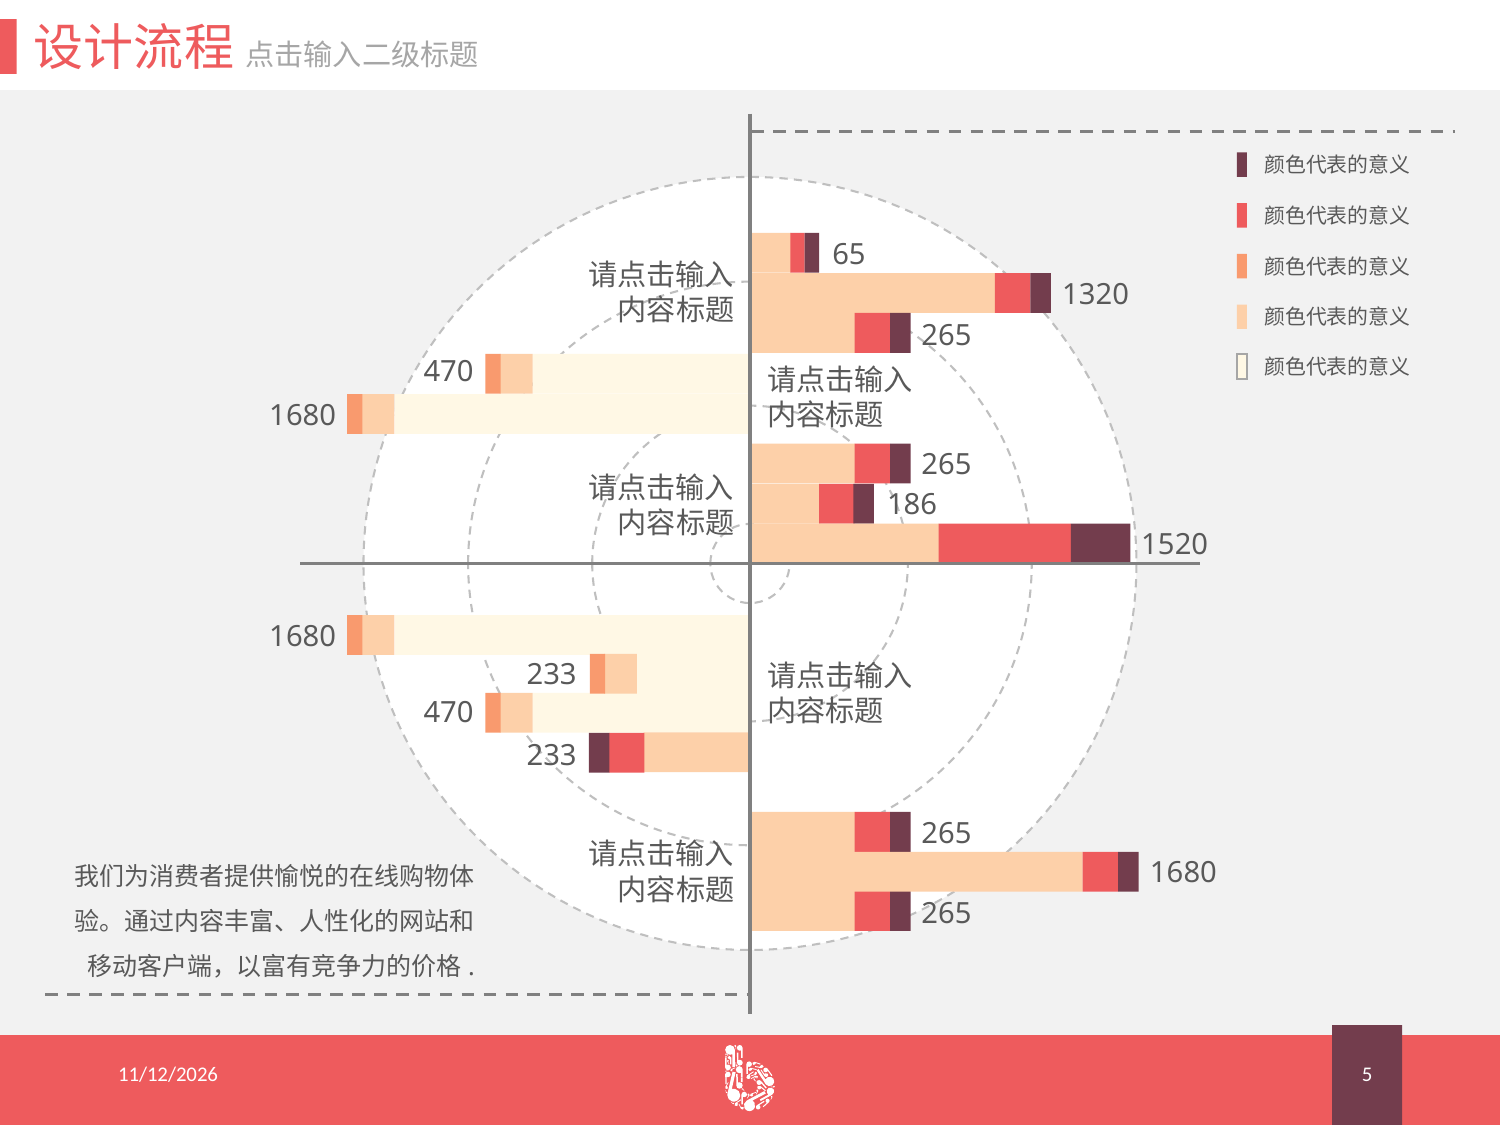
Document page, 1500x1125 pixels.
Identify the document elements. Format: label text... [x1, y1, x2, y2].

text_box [751, 938, 1137, 950]
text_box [257, 345, 749, 440]
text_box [363, 440, 749, 609]
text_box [363, 176, 749, 345]
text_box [751, 806, 1229, 938]
text_box 我们为消费者提供愉悦的在线购物体验。通过内容丰富、人性化的网站和移动客户端，以富有竞争力的价格. [45, 837, 490, 988]
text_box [1236, 346, 1427, 387]
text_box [751, 437, 1220, 569]
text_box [751, 569, 1137, 806]
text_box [363, 780, 749, 950]
slide_number 5 [1337, 1042, 1397, 1103]
text_box [0, 18, 18, 75]
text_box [751, 227, 1141, 359]
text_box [1236, 296, 1427, 337]
text_box 设计流程 点击输入二级标题 [19, 8, 495, 84]
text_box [1236, 195, 1427, 236]
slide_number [103, 1042, 441, 1103]
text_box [751, 359, 1137, 437]
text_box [751, 176, 1137, 227]
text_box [1236, 245, 1427, 287]
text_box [257, 609, 749, 780]
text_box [1236, 144, 1427, 185]
